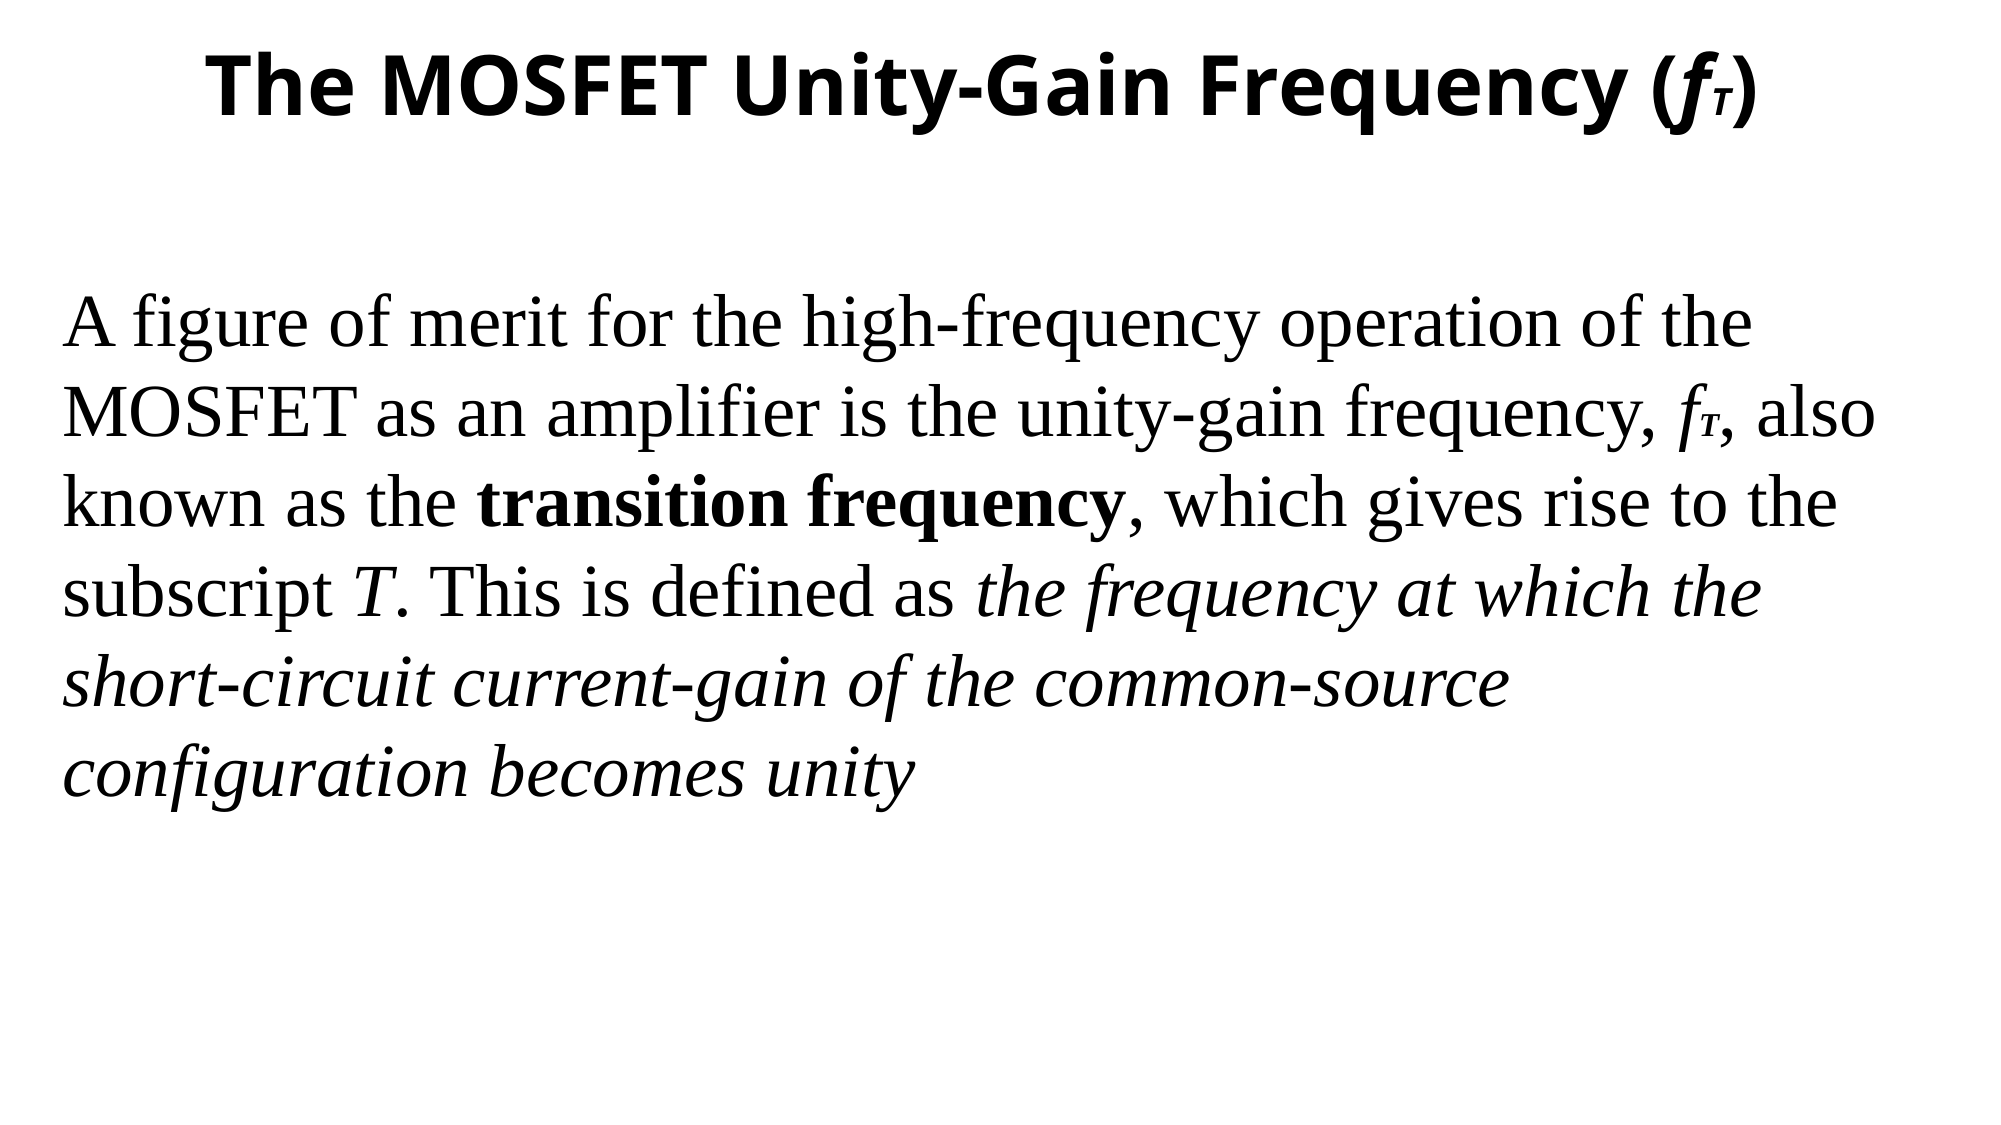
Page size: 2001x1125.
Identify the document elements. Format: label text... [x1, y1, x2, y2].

text_box A figure of merit for the high-frequency operation of the MOSFET as an amplifier is the unity-gain frequency, fT, also known as the transition frequency, which gives rise to the subscript T. This is defined as the frequency at which the short-circuit current-gain of the common-source configuration becomes unity [47, 263, 1938, 819]
text_box The MOSFET Unity-Gain Frequency (fT) [189, 25, 1796, 140]
